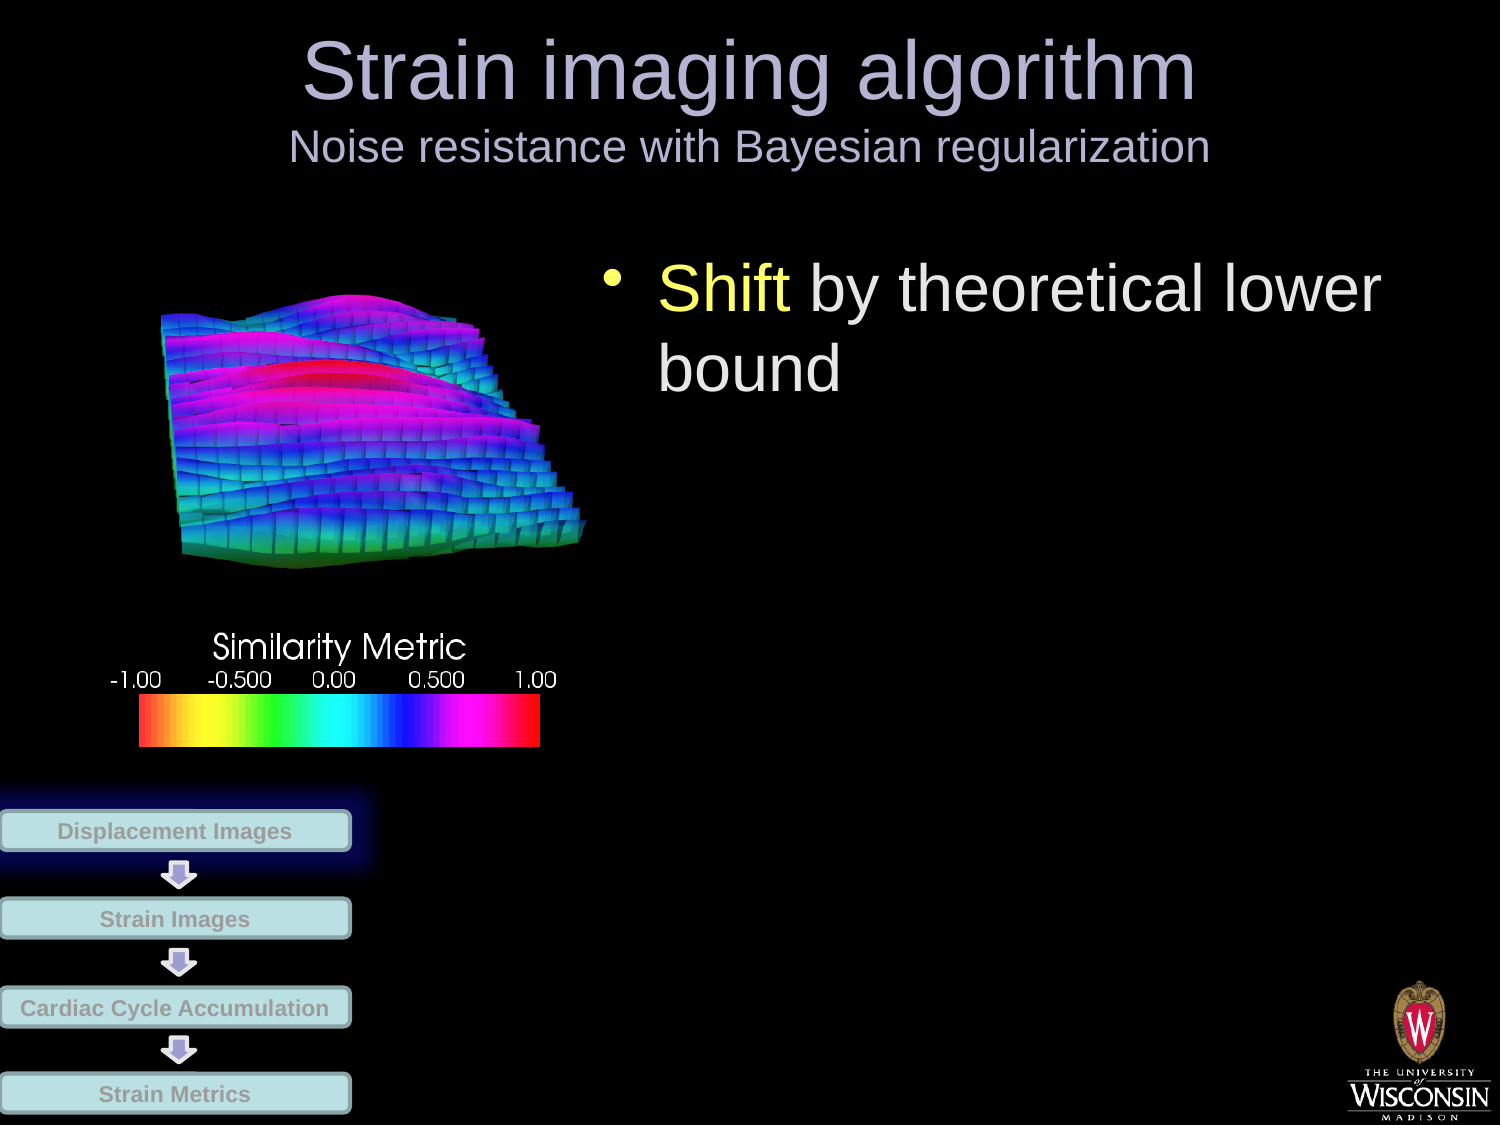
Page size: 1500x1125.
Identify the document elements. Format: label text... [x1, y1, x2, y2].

picture [90, 149, 588, 826]
text_box Strain Images [0, 896, 353, 940]
text_box Displacement Images [0, 808, 353, 853]
text_box [160, 947, 198, 977]
text_box Strain imaging algorithm Noise resistance with Bayesian regularization [74, 0, 1425, 188]
picture [1337, 976, 1500, 1125]
list Shift by theoretical lower bound [586, 237, 1426, 1006]
text_box [160, 860, 198, 890]
text_box Strain Metrics [0, 1071, 353, 1115]
text_box [160, 1035, 198, 1065]
text_box Cardiac Cycle Accumulation [0, 985, 353, 1029]
